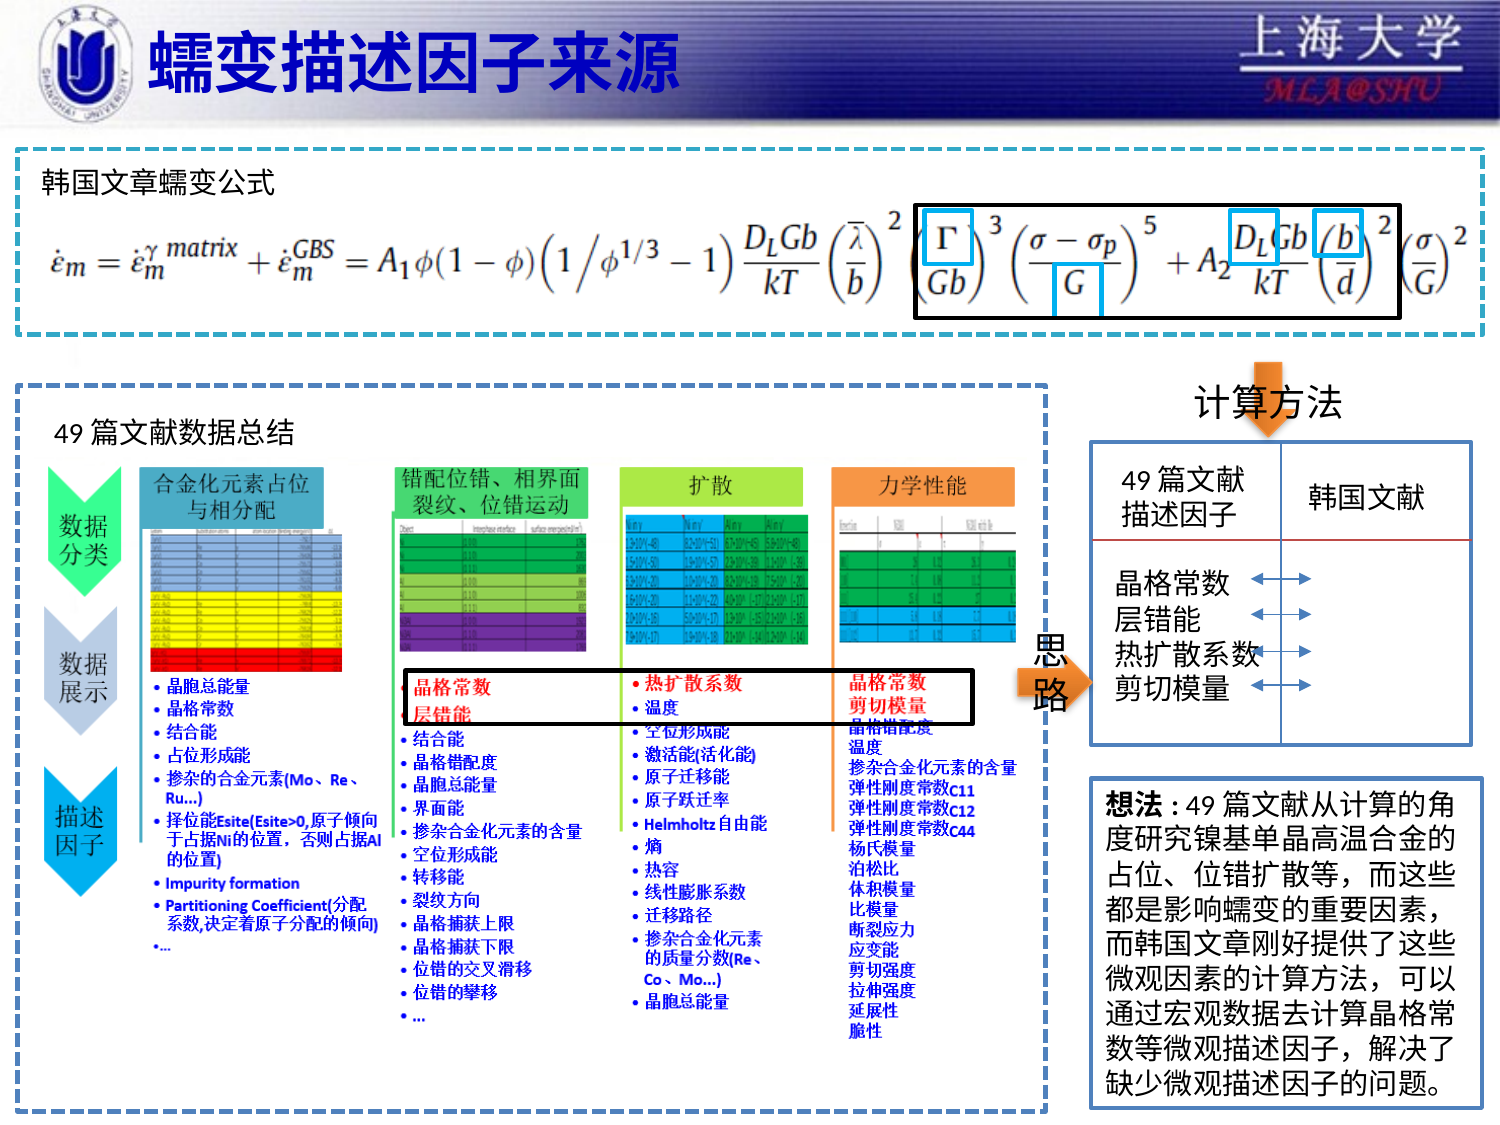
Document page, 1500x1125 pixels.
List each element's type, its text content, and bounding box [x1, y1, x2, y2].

text_box 计算方法 [1179, 371, 1376, 432]
text_box 想法: 49篇文献从计算的角度研究镍基单晶高温合金的占位、位错扩散等，而这些都是影响蠕变的重要因素，而韩国文章刚好提供了这些微观因素的计算方法，可以通过宏观数据去计算晶格常数等微观描述因子，解决了缺少微观描述因子的问题。 [1089, 776, 1484, 1110]
table_cell 0.3 [1282, 652, 1289, 661]
text_box 晶格常数 层错能 热扩散系数 剪切模量 [1099, 558, 1276, 714]
table_cell 0.3 [1273, 580, 1280, 589]
picture [0, 0, 1500, 1125]
title 蠕变描述因子来源 [132, 0, 1483, 126]
text_box [17, 148, 1483, 200]
text_box 思路 [1030, 619, 1082, 724]
table_cell 0.3 [1282, 615, 1289, 624]
table_cell 0.3 [1264, 652, 1280, 663]
table_cell 0.3 [1273, 686, 1280, 695]
text_box [1262, 432, 1275, 438]
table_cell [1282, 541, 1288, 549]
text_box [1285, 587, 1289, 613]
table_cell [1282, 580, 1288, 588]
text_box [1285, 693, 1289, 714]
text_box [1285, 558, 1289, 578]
text_box 49篇文献数据总结 [39, 407, 930, 456]
text_box [1082, 671, 1093, 694]
table_cell 0.3 [1264, 615, 1280, 626]
text_box 49篇文献 描述因子 [1106, 454, 1276, 539]
text_box [17, 385, 1046, 1112]
text_box 韩国文章蠕变公式 [27, 157, 1212, 200]
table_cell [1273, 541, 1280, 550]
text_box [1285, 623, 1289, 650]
text_box [1089, 440, 1473, 747]
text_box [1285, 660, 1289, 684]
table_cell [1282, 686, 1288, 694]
text_box 韩国文献 [1293, 472, 1469, 523]
text_box [1254, 361, 1283, 371]
